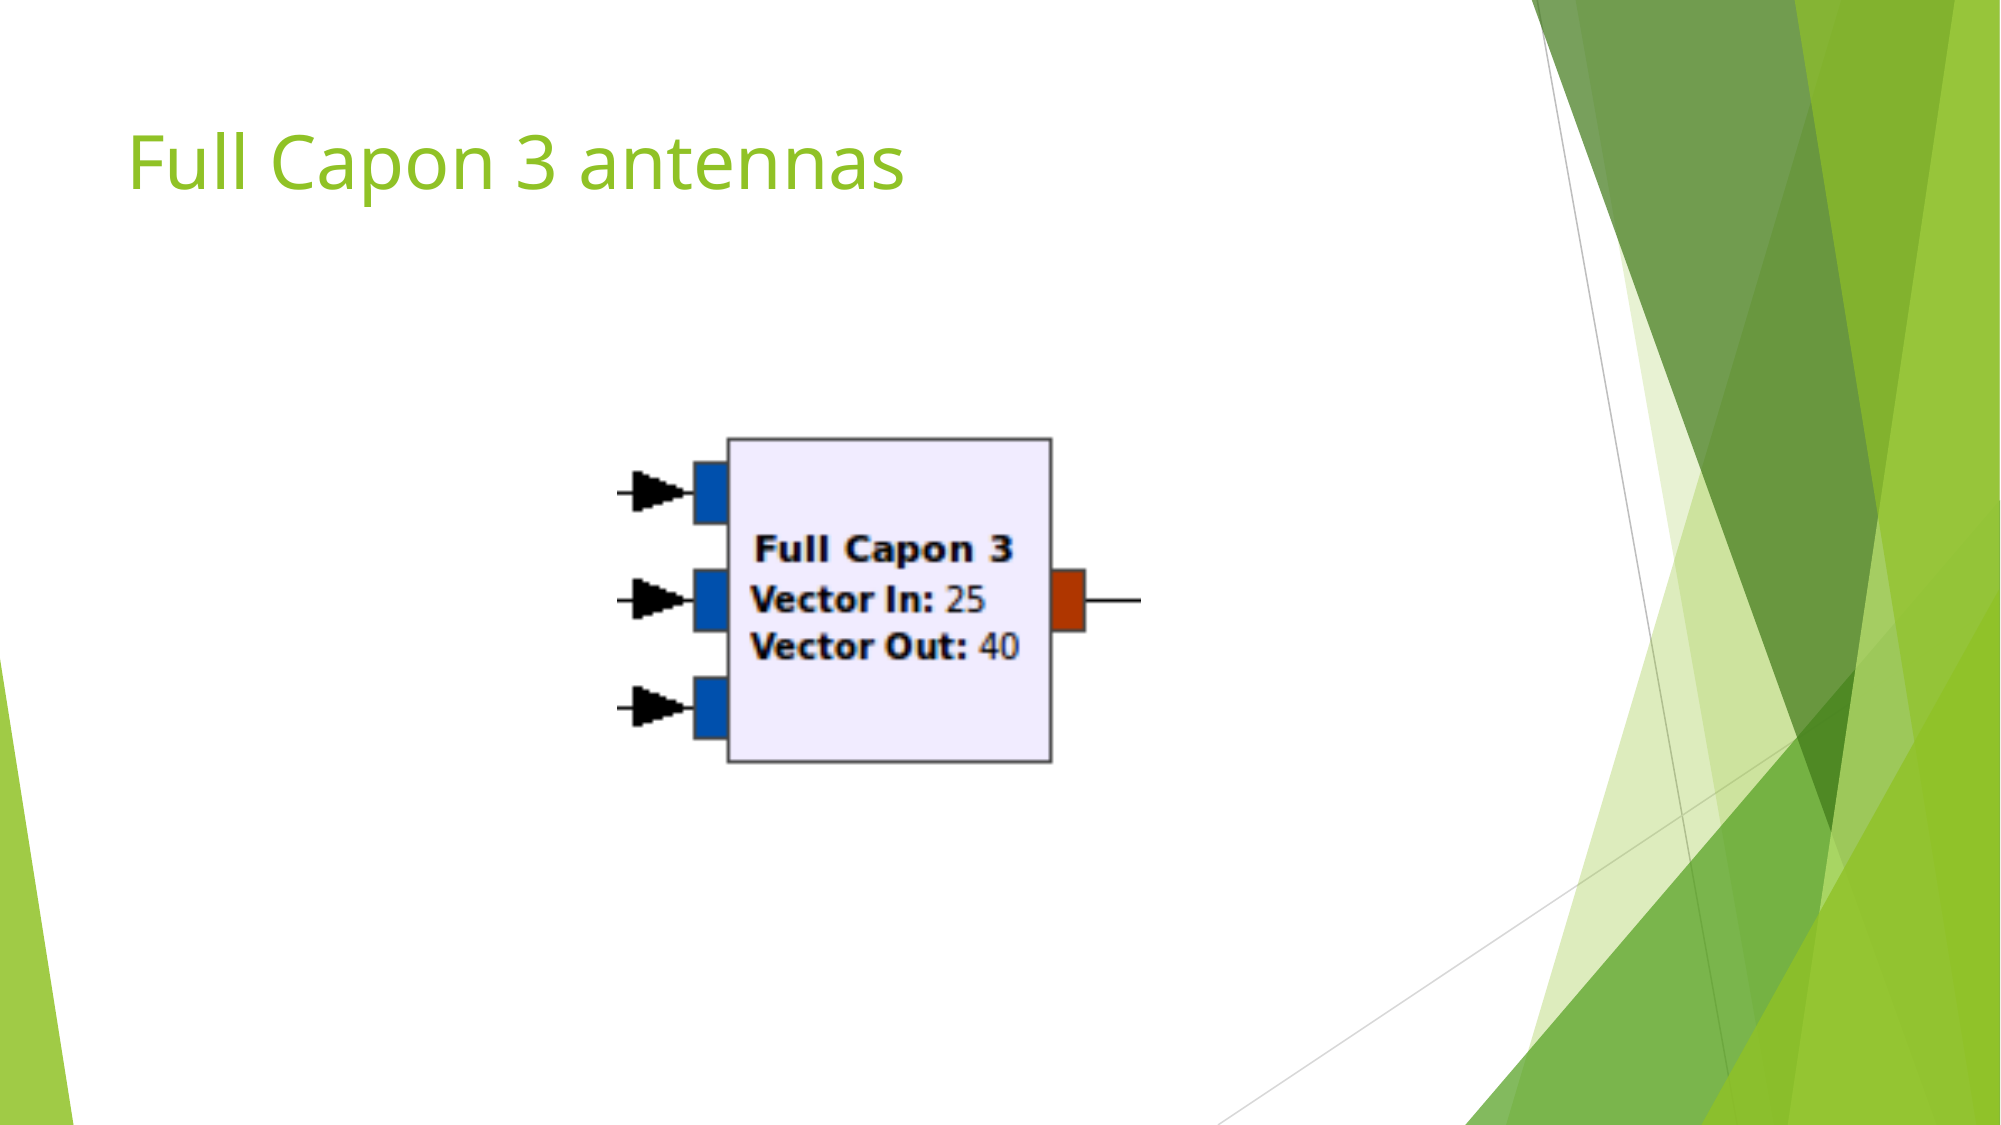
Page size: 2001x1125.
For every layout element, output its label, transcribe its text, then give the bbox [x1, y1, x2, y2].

title Full Capon 3 antennas [111, 99, 1522, 317]
picture [616, 421, 1141, 806]
